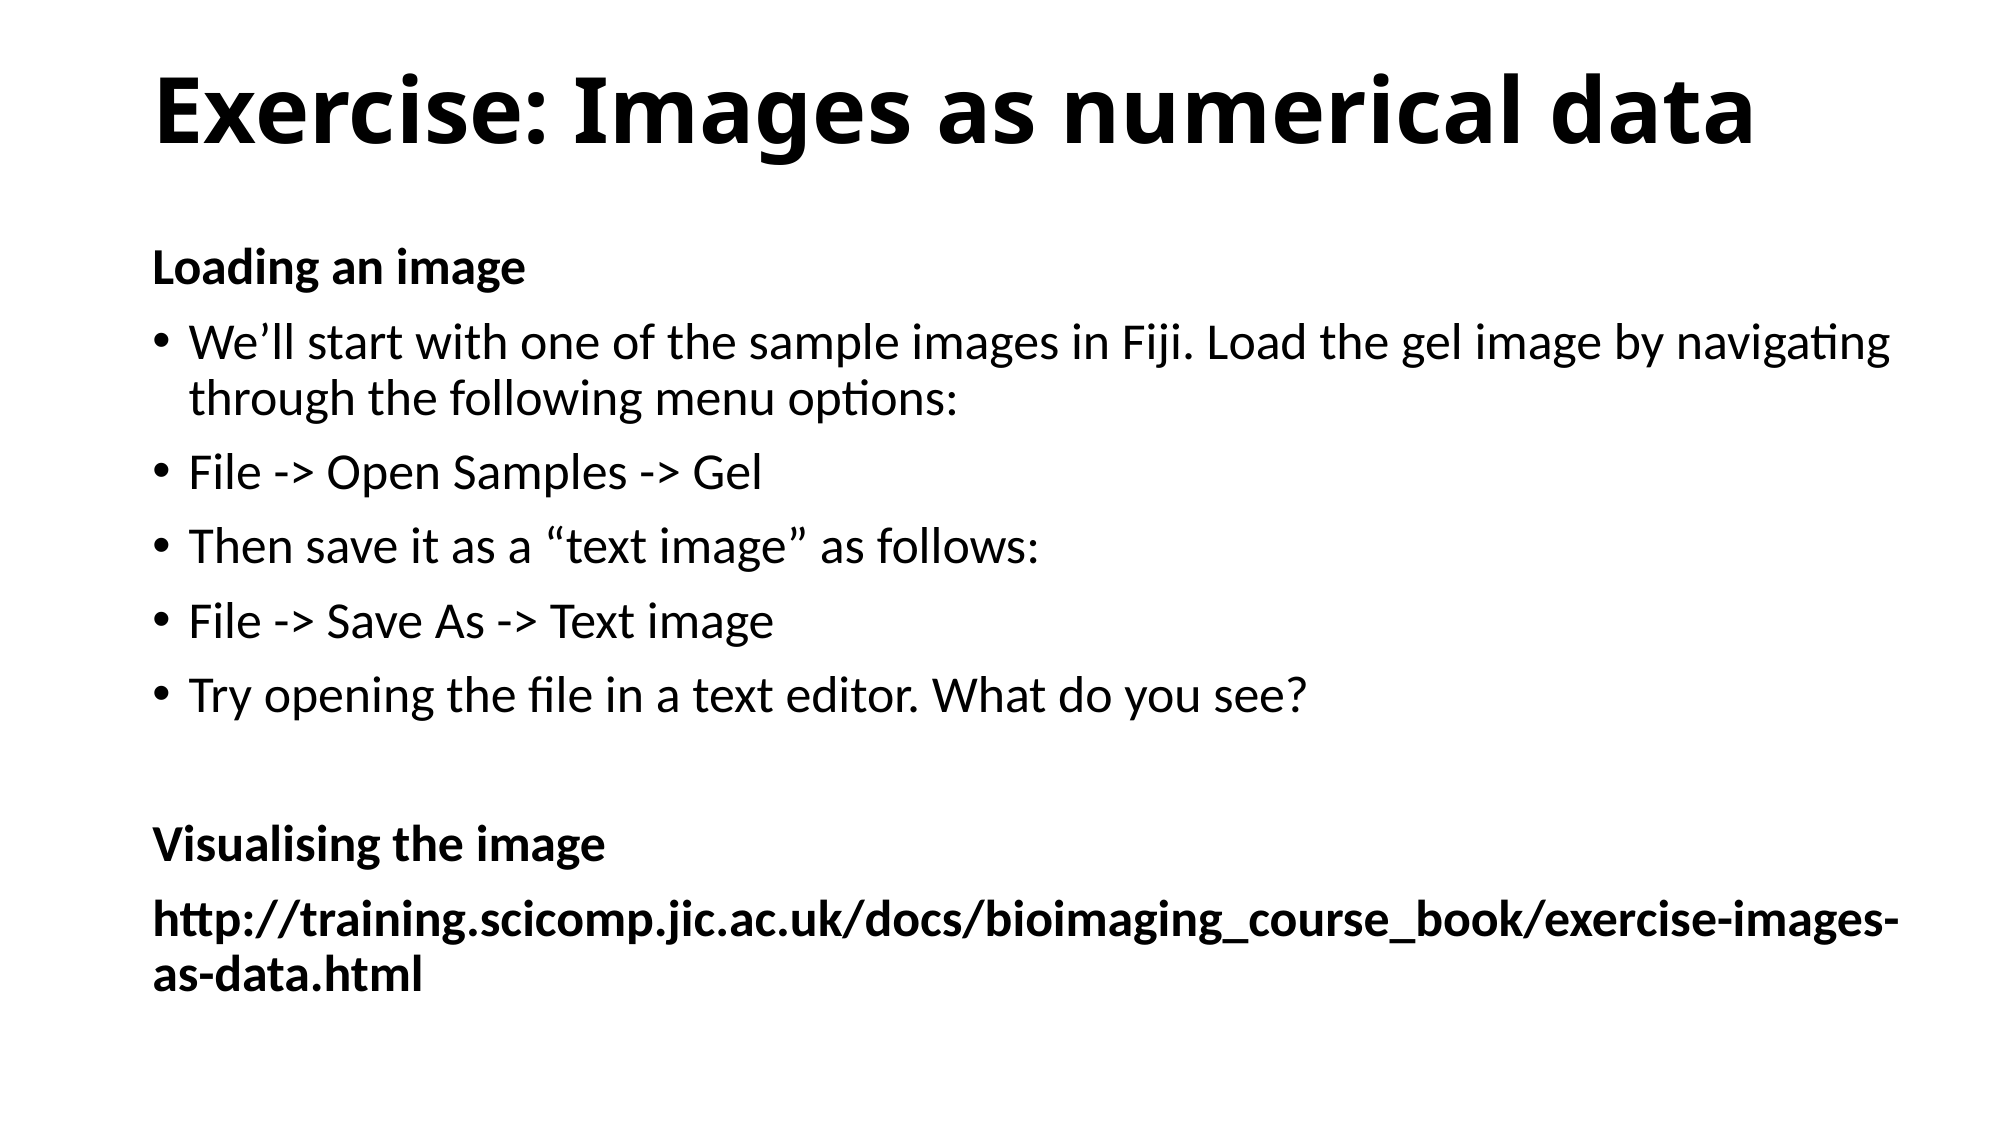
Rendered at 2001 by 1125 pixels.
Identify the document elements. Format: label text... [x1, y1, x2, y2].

title Exercise: Images as numerical data [137, 59, 1863, 232]
list Loading an image We’ll start with one of the sample images in Fiji. Load the gel image by navigating through the following menu options: File -> Open Samples -> Gel Then save it as a “text image” as follows: File -> Save As -> Text image Try opening the file in a text editor. What do you see? Visualising the image http://training.scicomp.jic.ac.uk/docs/bioimaging_course_book/exercise-images-as-data.html [137, 232, 1923, 1014]
